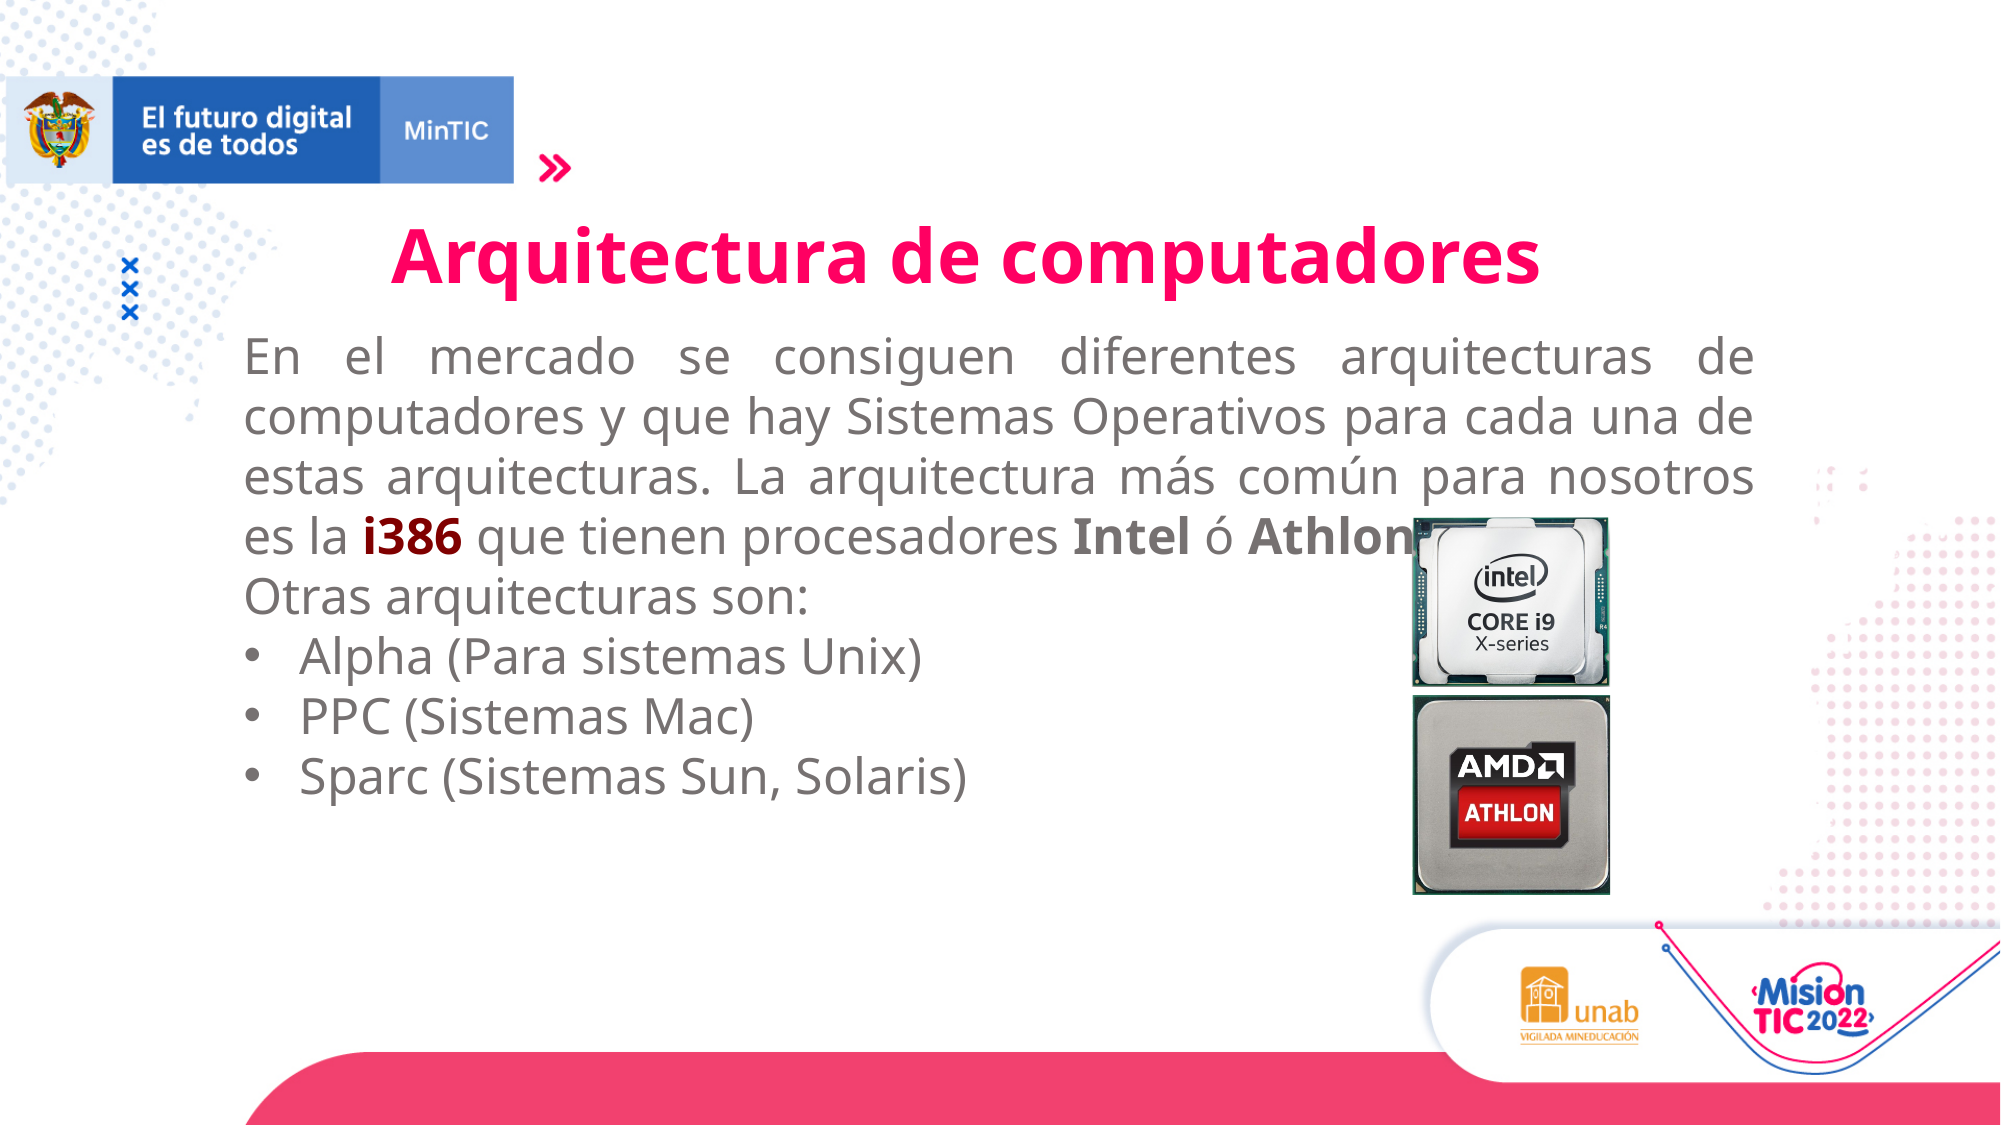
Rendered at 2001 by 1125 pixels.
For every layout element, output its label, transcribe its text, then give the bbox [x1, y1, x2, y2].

text_box En el mercado se consiguen diferentes arquitecturas de computadores y que hay Sistemas Operativos para cada una de estas arquitecturas. La arquitectura más común para nosotros es la i386 que tienen procesadores Intel ó Athlon. Otras arquitecturas son: Alpha (Para sistemas Unix) PPC (Sistemas Mac) Sparc (Sistemas Sun, Solaris) [228, 317, 1772, 812]
text_box Arquitectura de computadores [268, 201, 1686, 307]
picture [0, 0, 2001, 1125]
